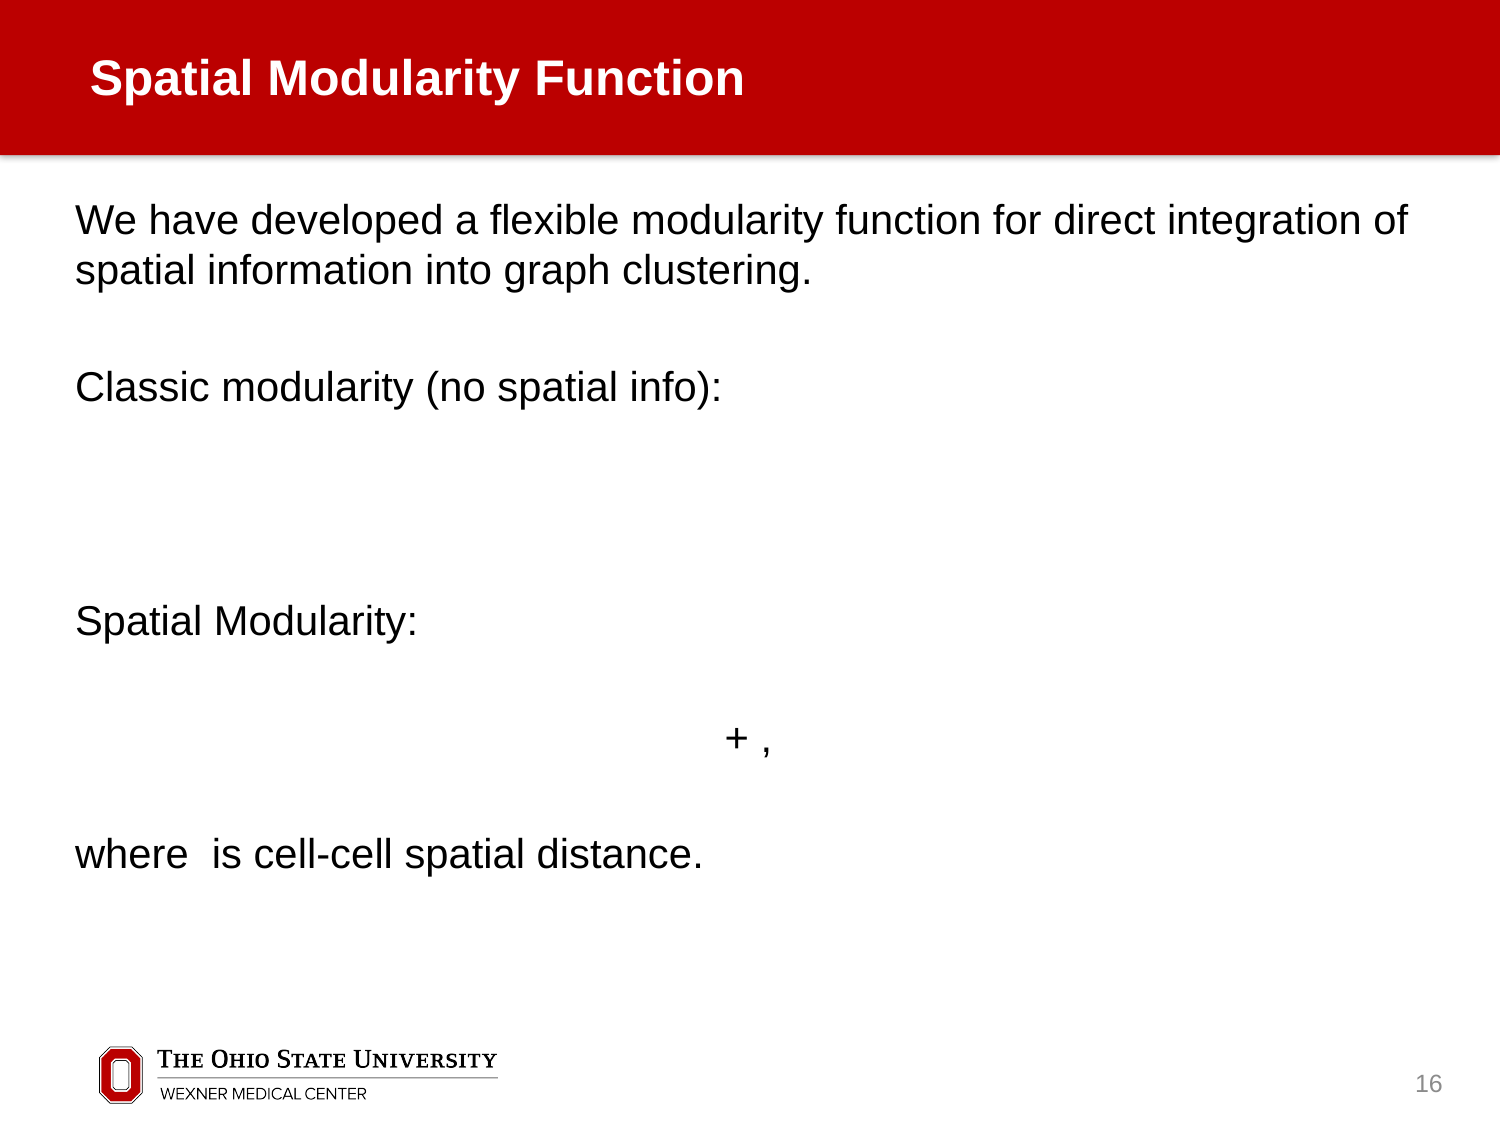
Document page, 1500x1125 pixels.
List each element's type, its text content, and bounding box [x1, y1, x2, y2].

picture [99, 1025, 498, 1125]
text_box 16 [1400, 1045, 1472, 1105]
text_box Spatial Modularity Function [75, 37, 1425, 114]
